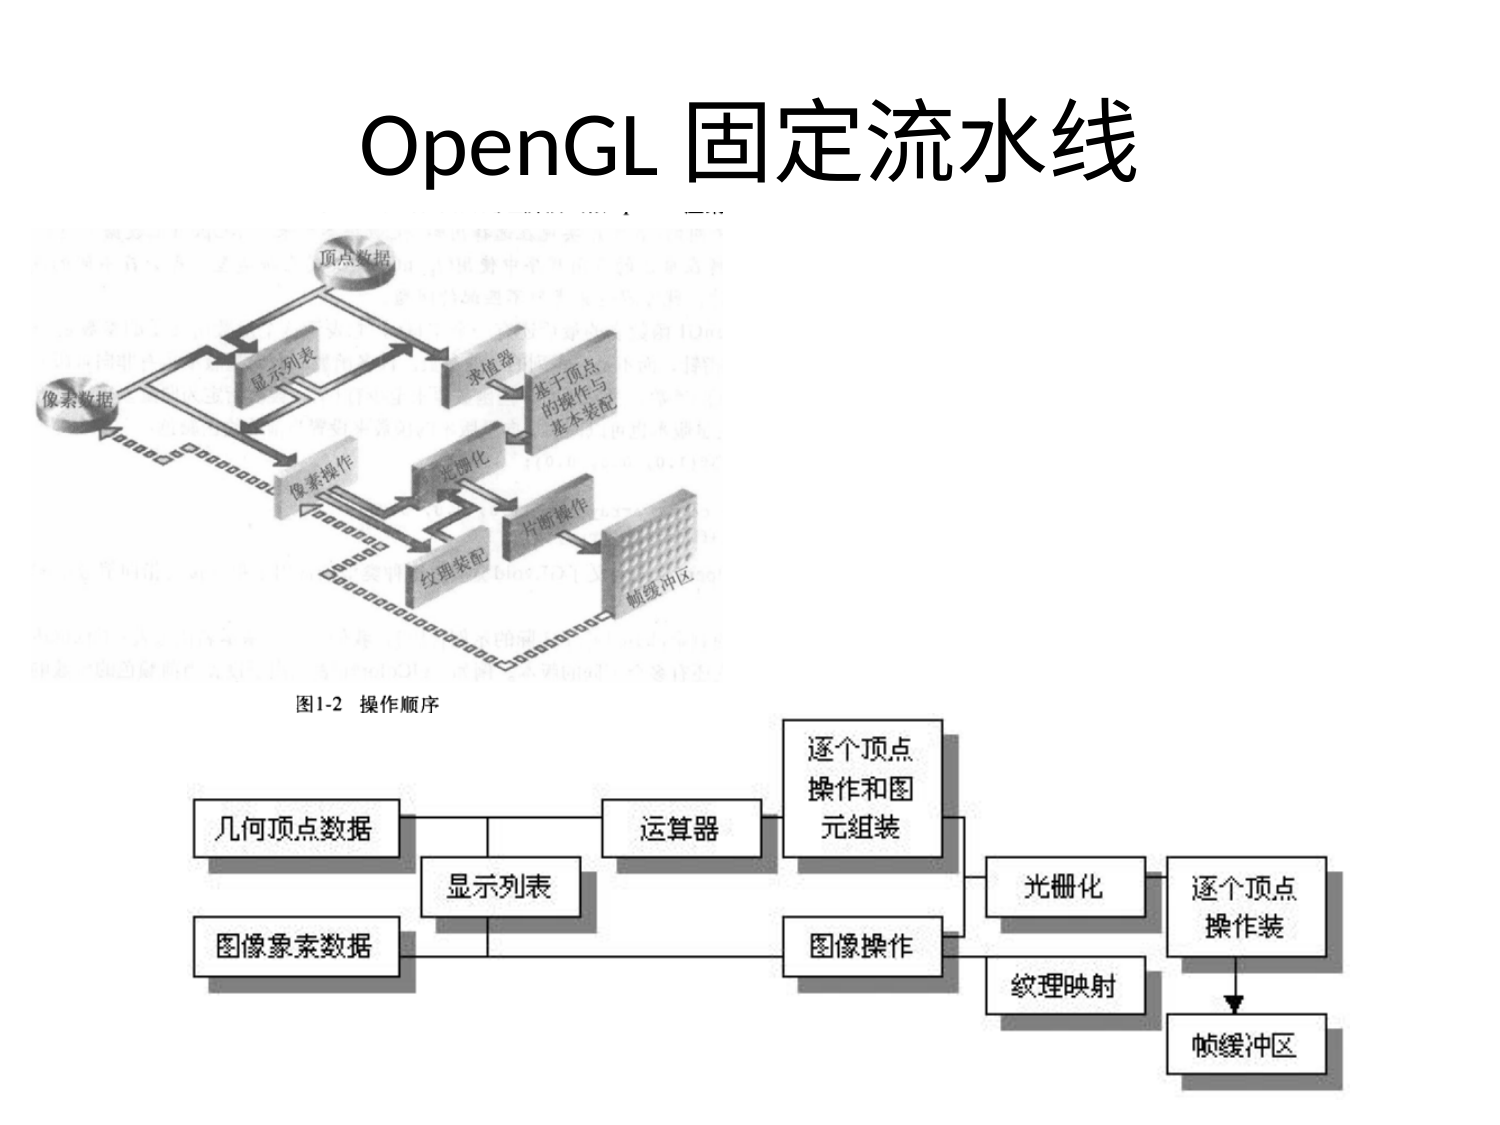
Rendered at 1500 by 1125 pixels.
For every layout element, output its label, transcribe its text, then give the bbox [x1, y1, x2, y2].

picture [31, 212, 1350, 1101]
title OpenGL固定流水线 [75, 45, 1425, 233]
